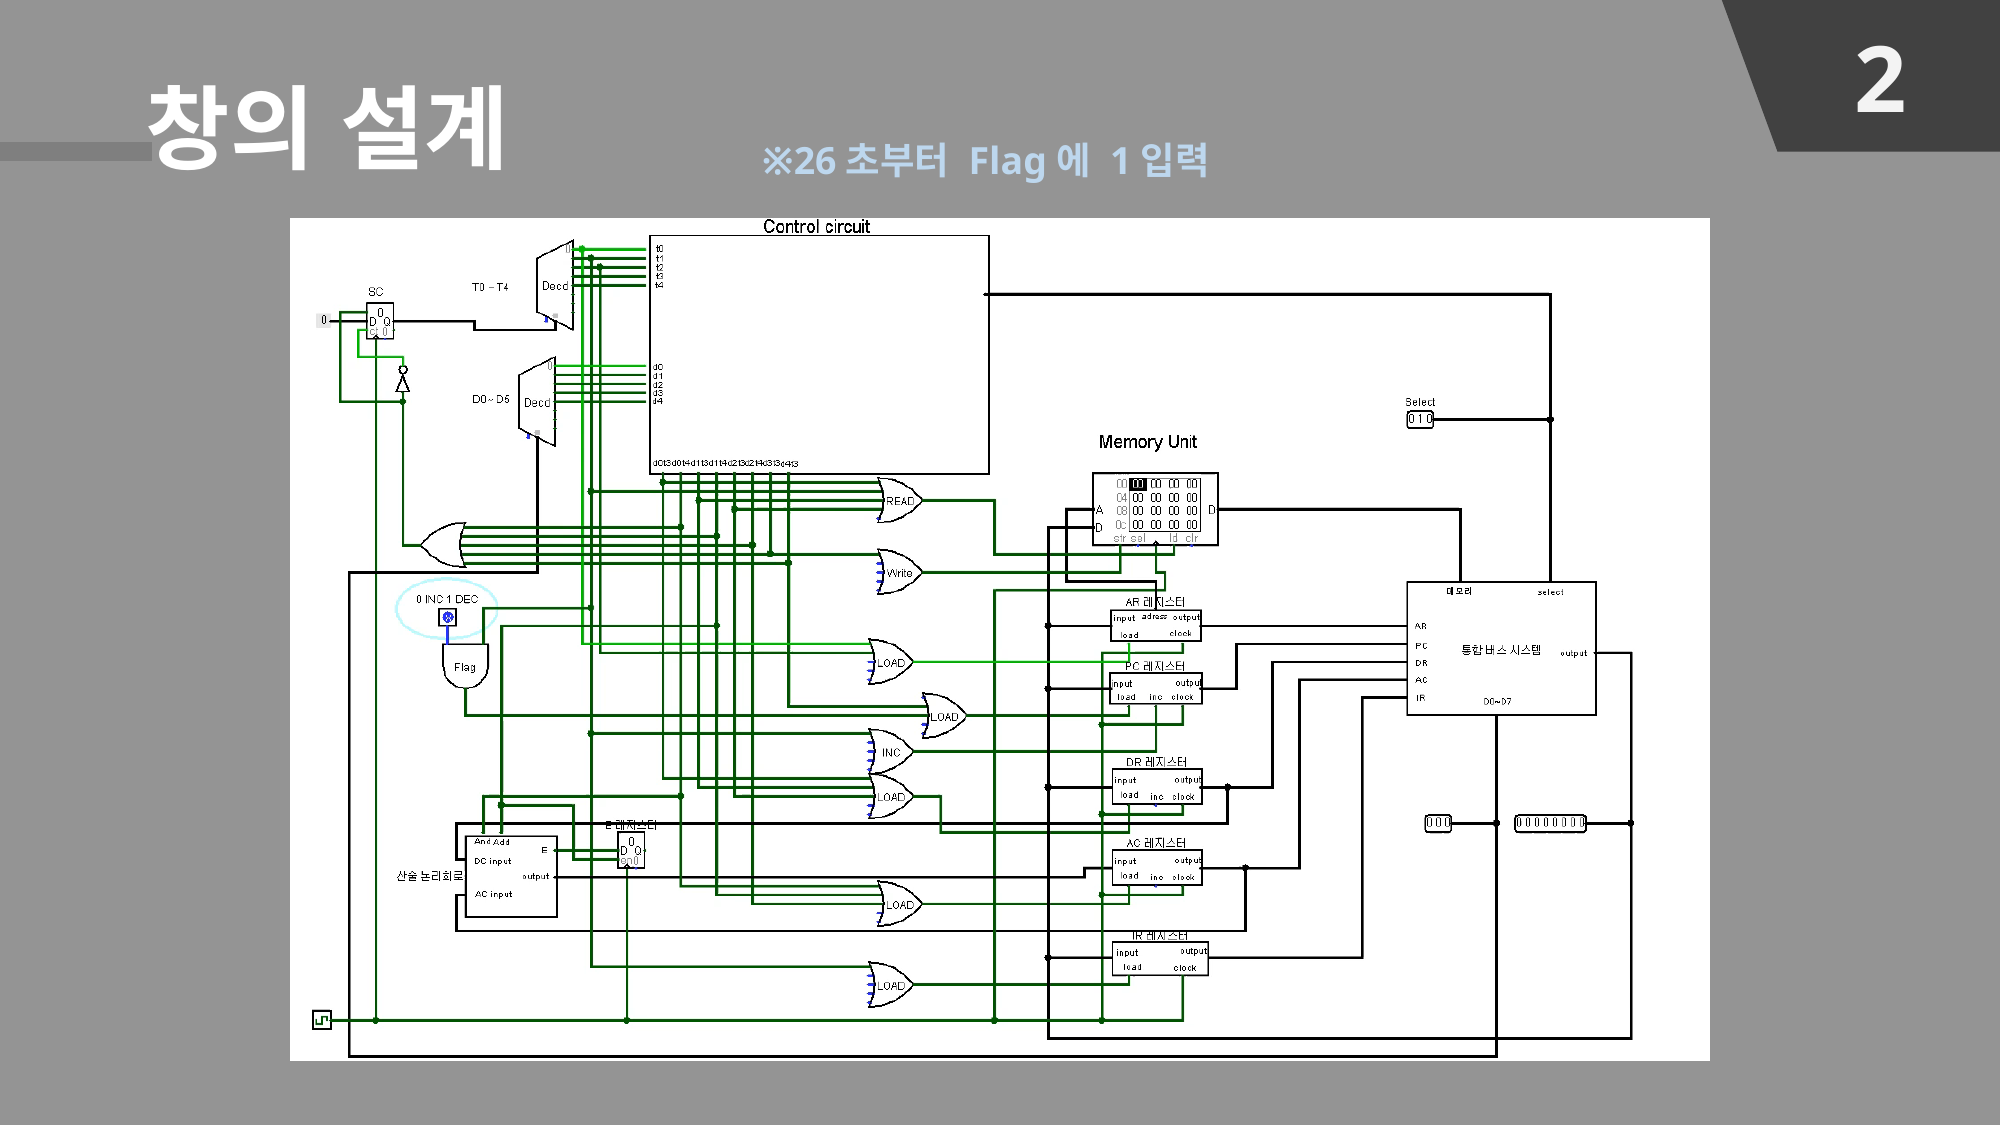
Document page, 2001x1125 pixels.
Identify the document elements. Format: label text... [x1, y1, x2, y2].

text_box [289, 217, 1711, 1062]
text_box ※26초부터 Flag에 1입력 [747, 129, 1225, 190]
text_box 창의 설계 [130, 63, 525, 189]
